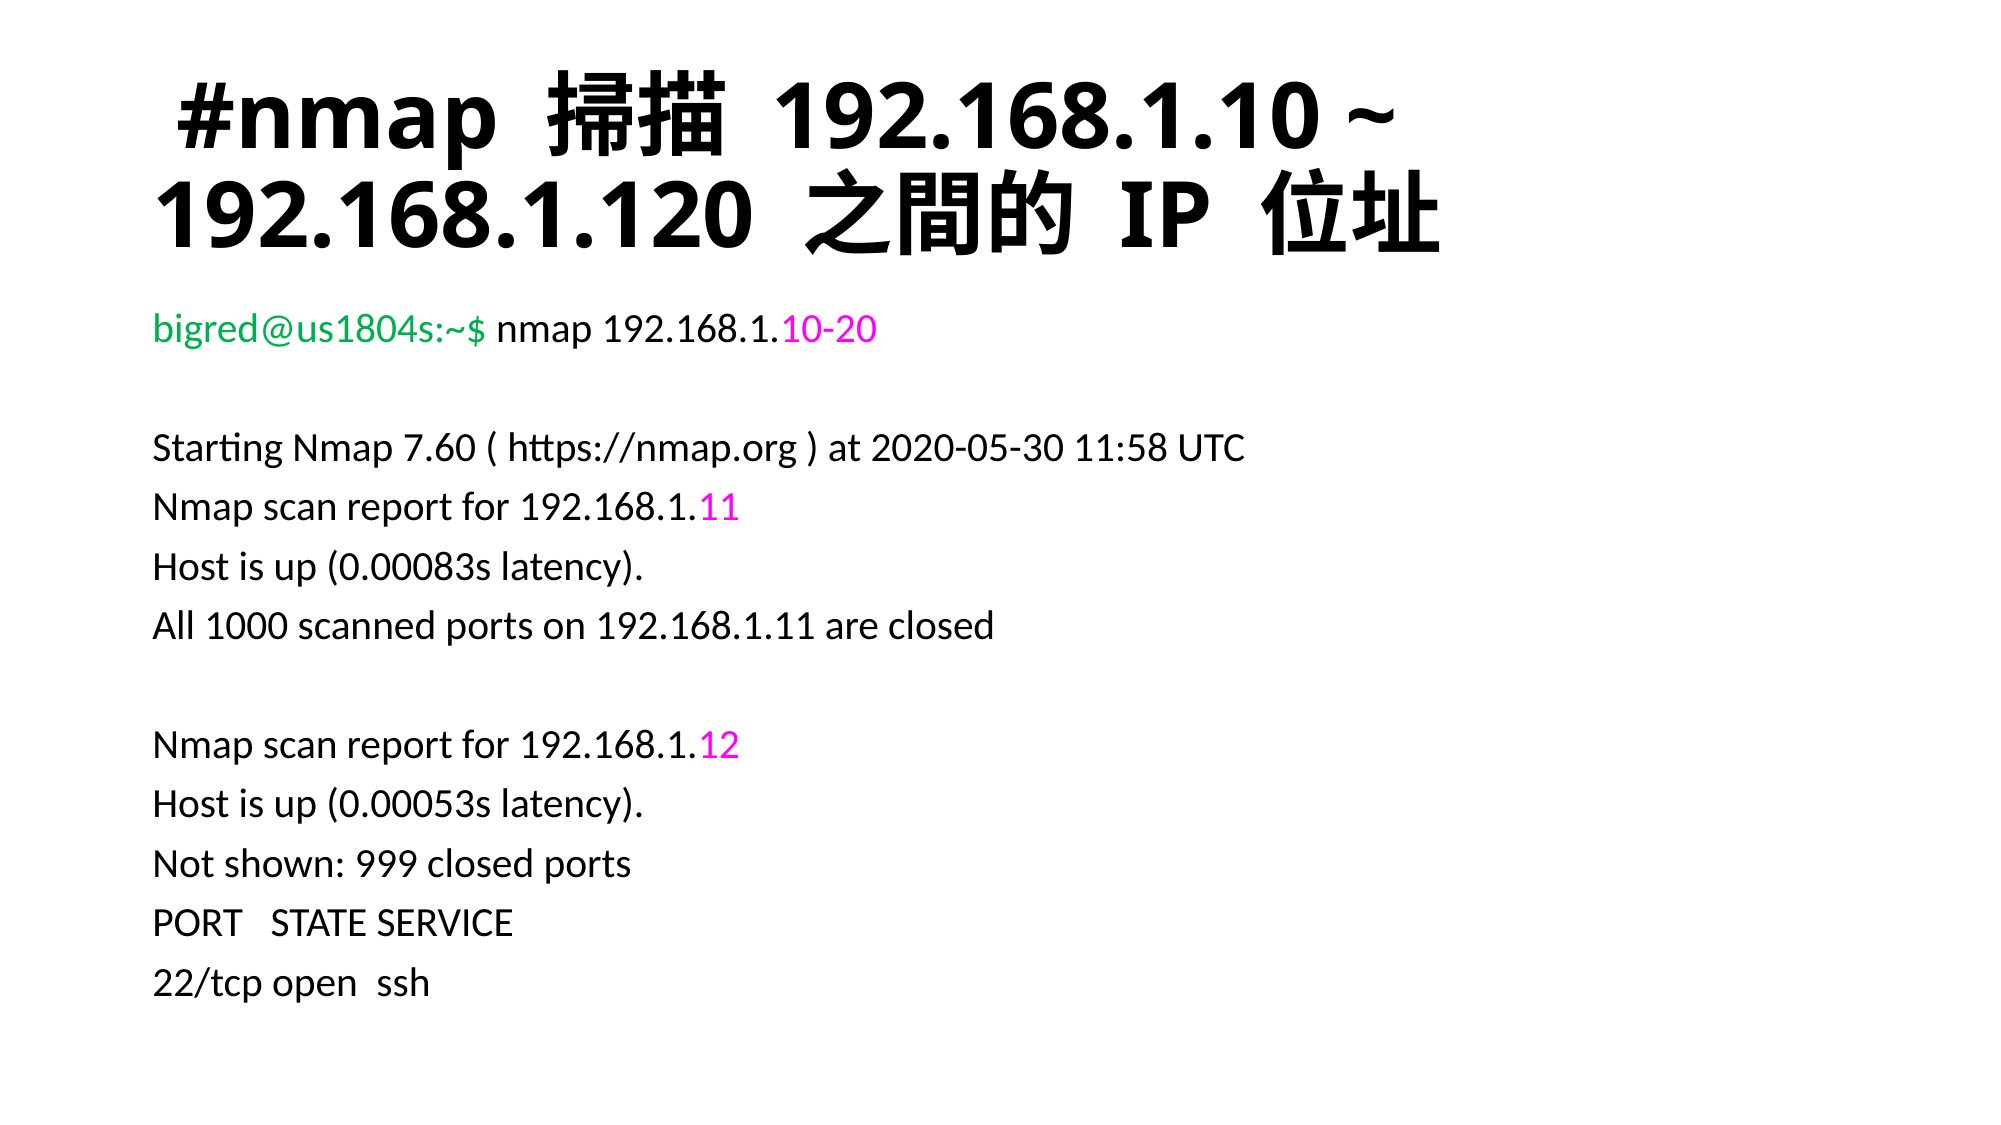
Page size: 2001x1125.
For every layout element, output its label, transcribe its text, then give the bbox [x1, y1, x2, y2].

title #nmap 掃描 192.168.1.10 ~ 192.168.1.120 之間的 IP 位址 [137, 59, 1863, 278]
list bigred@us1804s:~$ nmap 192.168.1.10-20 Starting Nmap 7.60 ( https://nmap.org ) at 2020-05-30 11:58 UTC Nmap scan report for 192.168.1.11 Host is up (0.00083s latency). All 1000 scanned ports on 192.168.1.11 are closed Nmap scan report for 192.168.1.12 Host is up (0.00053s latency). Not shown: 999 closed ports PORT STATE SERVICE 22/tcp open ssh [137, 299, 1863, 1014]
